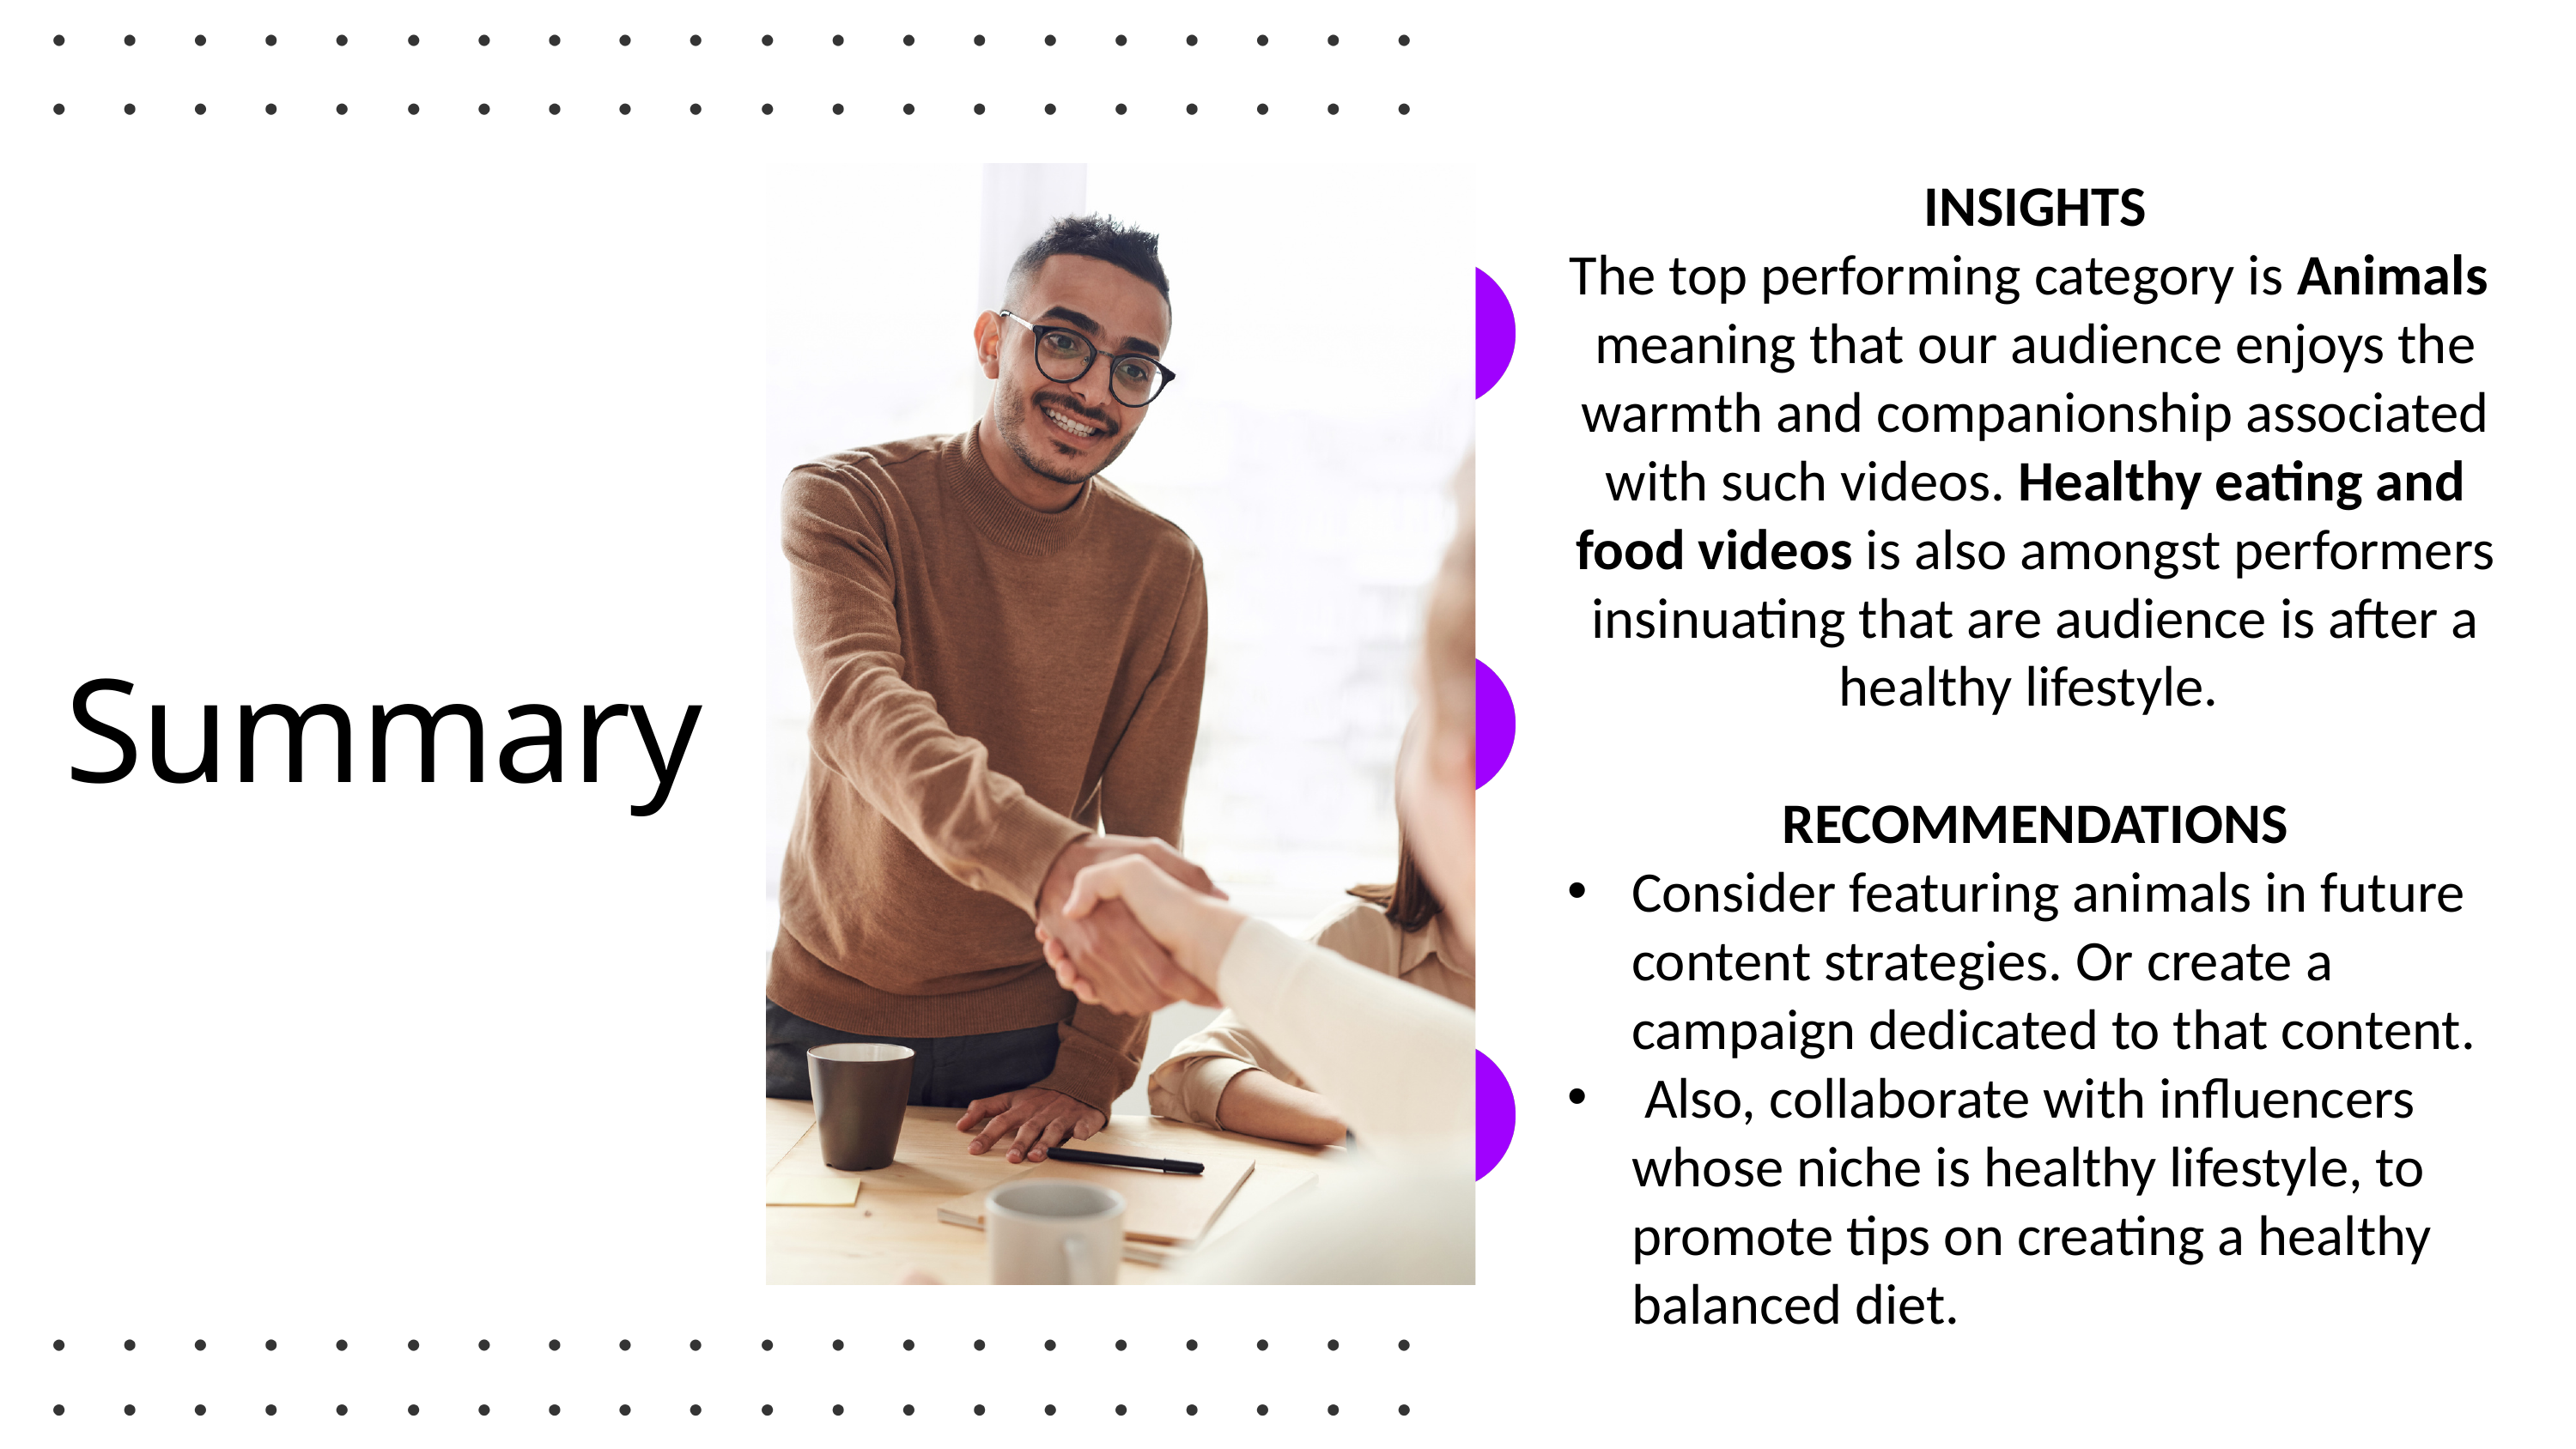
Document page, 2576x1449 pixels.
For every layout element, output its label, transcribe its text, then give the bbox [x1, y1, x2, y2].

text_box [46, 1335, 1414, 1449]
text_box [46, 0, 1414, 118]
text_box Summary [64, 639, 727, 811]
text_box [1631, 980, 2432, 1104]
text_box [1631, 221, 2432, 345]
text_box INSIGHTS The top performing category is Animals meaning that our audience enjoys the warmth and companionship associated with such videos. Healthy eating and food videos is also amongst performers insinuating that are audience is after a healthy lifestyle. RECOMMENDATIONS Consider featuring animals in future content strategies. Or create a campaign dedicated to that content. Also, collaborate with influencers whose niche is healthy lifestyle, to promote tips on creating a healthy balanced diet. [1554, 162, 2517, 1343]
picture [765, 163, 1562, 1286]
